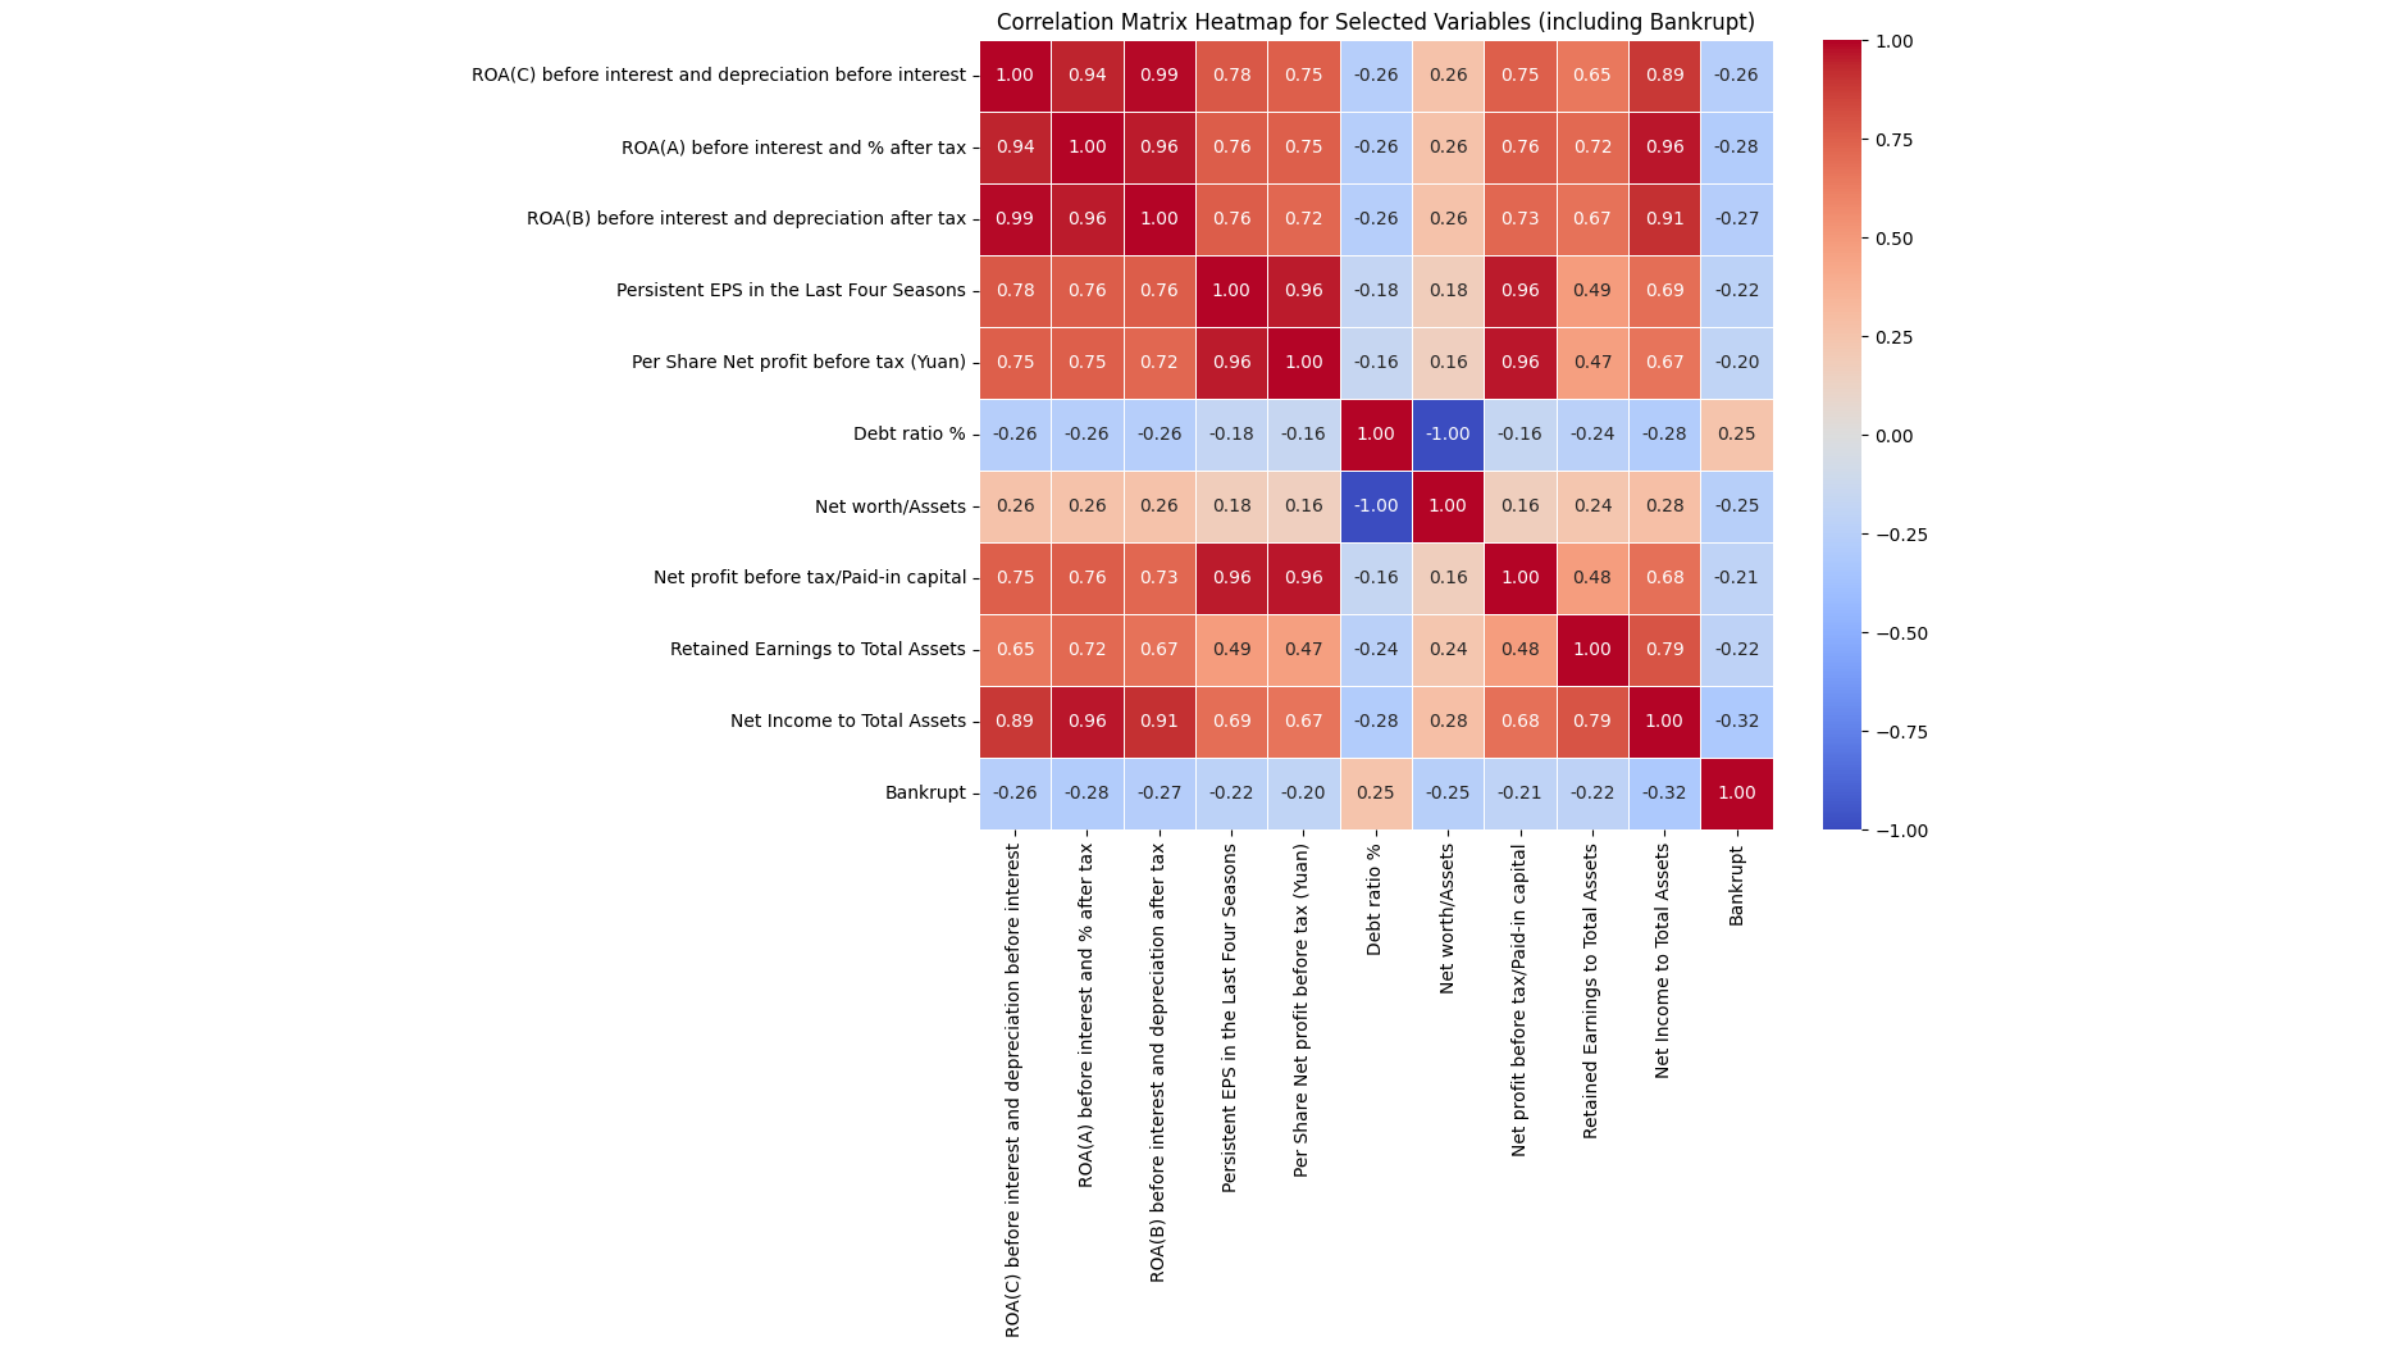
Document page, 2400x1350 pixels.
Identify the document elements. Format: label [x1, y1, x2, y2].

picture [458, 0, 1941, 1350]
